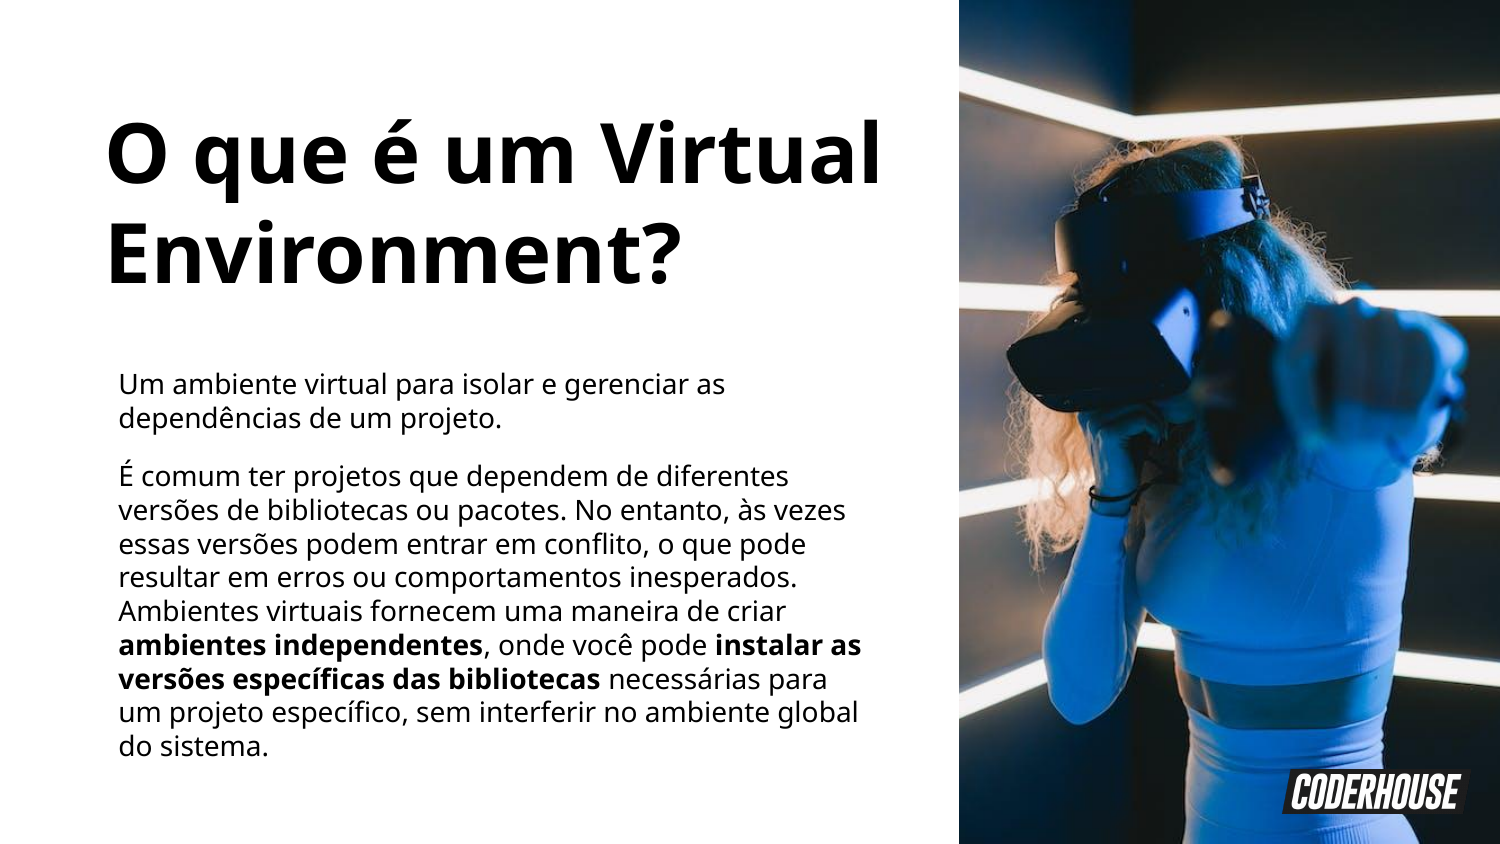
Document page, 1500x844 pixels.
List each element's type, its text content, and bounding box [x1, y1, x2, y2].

text_box Um ambiente virtual para isolar e gerenciar as dependências de um projeto. É comum ter projetos que dependem de diferentes versões de bibliotecas ou pacotes. No entanto, às vezes essas versões podem entrar em conflito, o que pode resultar em erros ou comportamentos inesperados. Ambientes virtuais fornecem uma maneira de criar ambientes independentes, onde você pode instalar as versões específicas das bibliotecas necessárias para um projeto específico, sem interferir no ambiente global do sistema. [103, 351, 881, 778]
picture [958, 0, 1500, 844]
text_box O que é um Virtual Environment? [89, 84, 953, 315]
